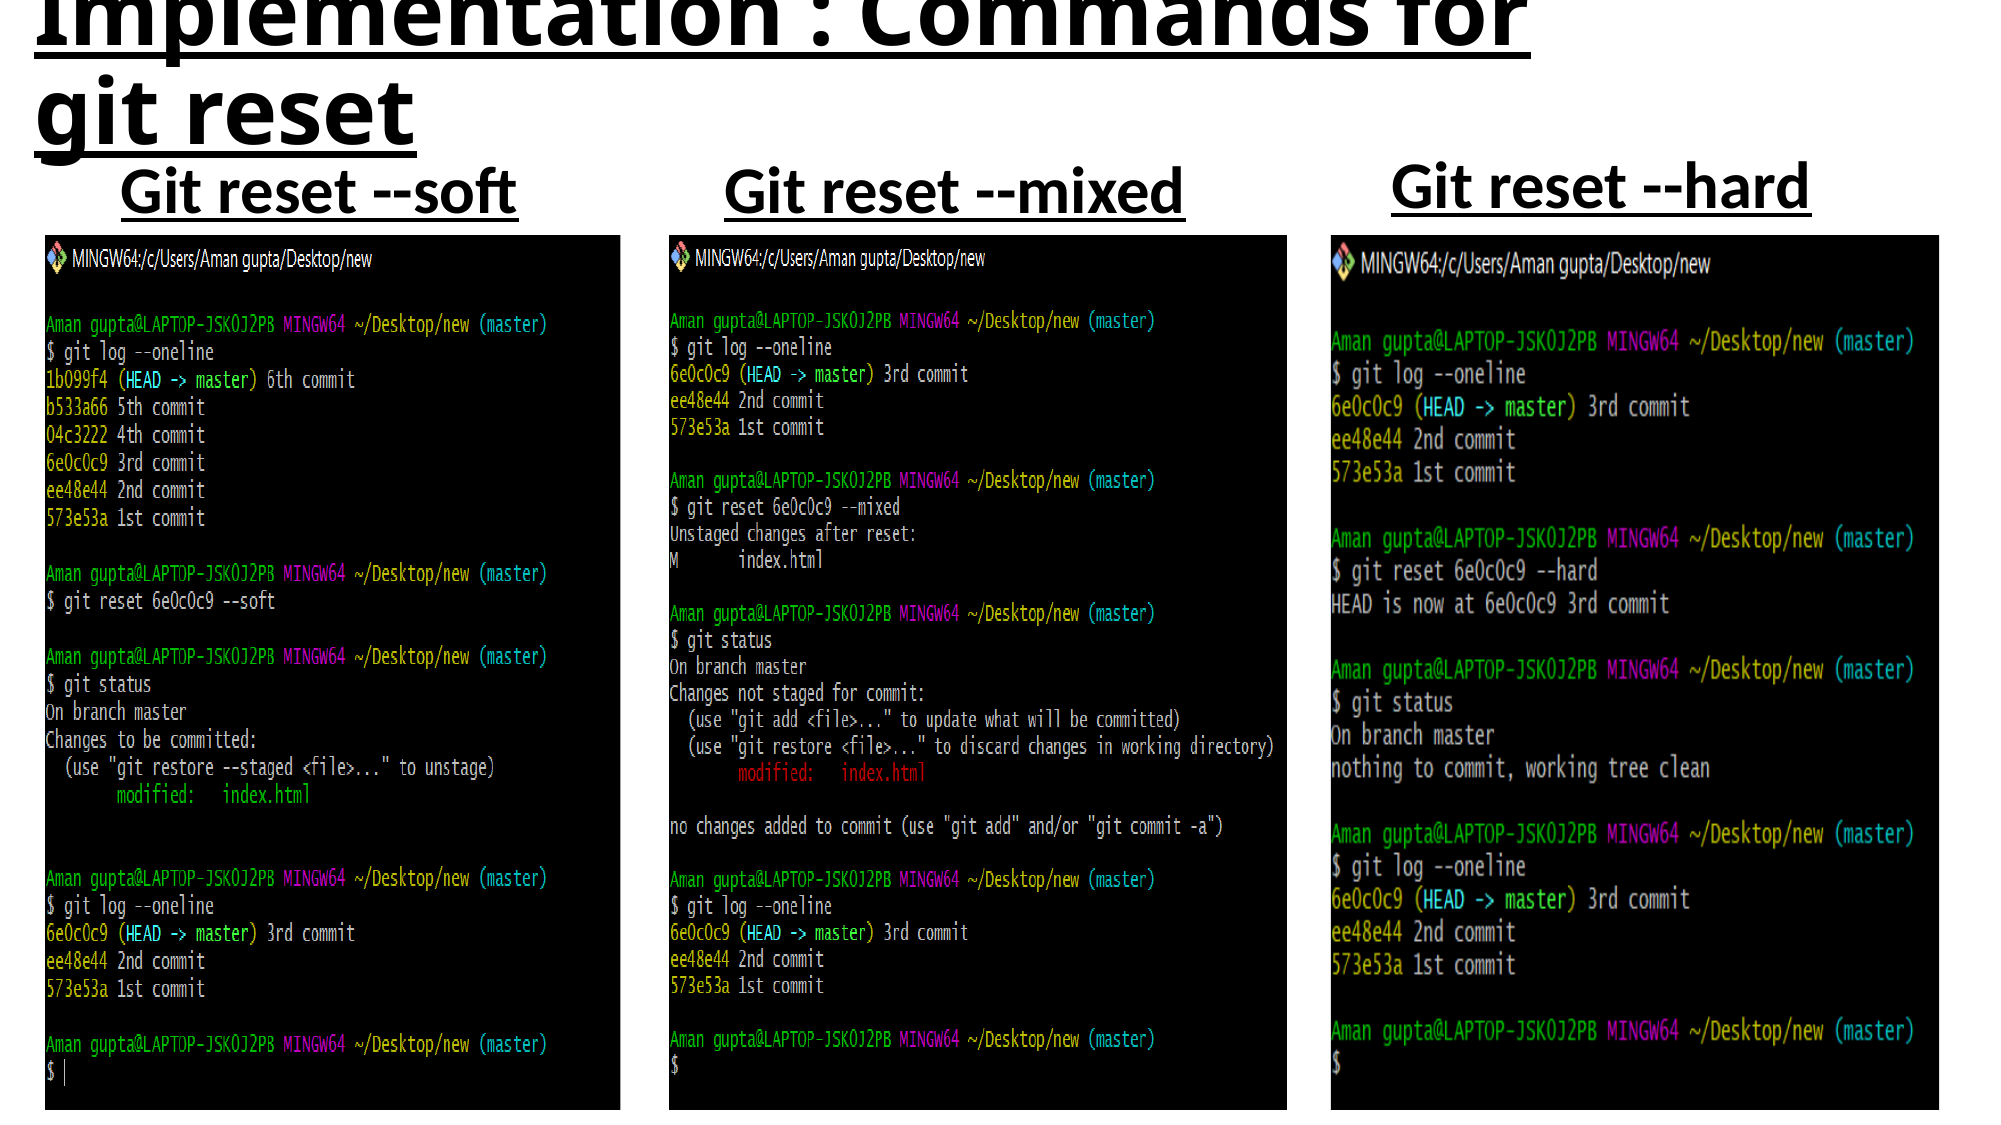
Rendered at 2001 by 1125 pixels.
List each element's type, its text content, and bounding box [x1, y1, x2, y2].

text_box Git reset --soft [105, 139, 551, 235]
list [45, 235, 621, 1110]
text_box Git reset --hard [1376, 134, 1827, 235]
title Implementation : Commands for git reset [19, 0, 1582, 174]
picture [1330, 235, 1940, 1110]
text_box Git reset --mixed [709, 139, 1202, 235]
picture [669, 235, 1287, 1110]
